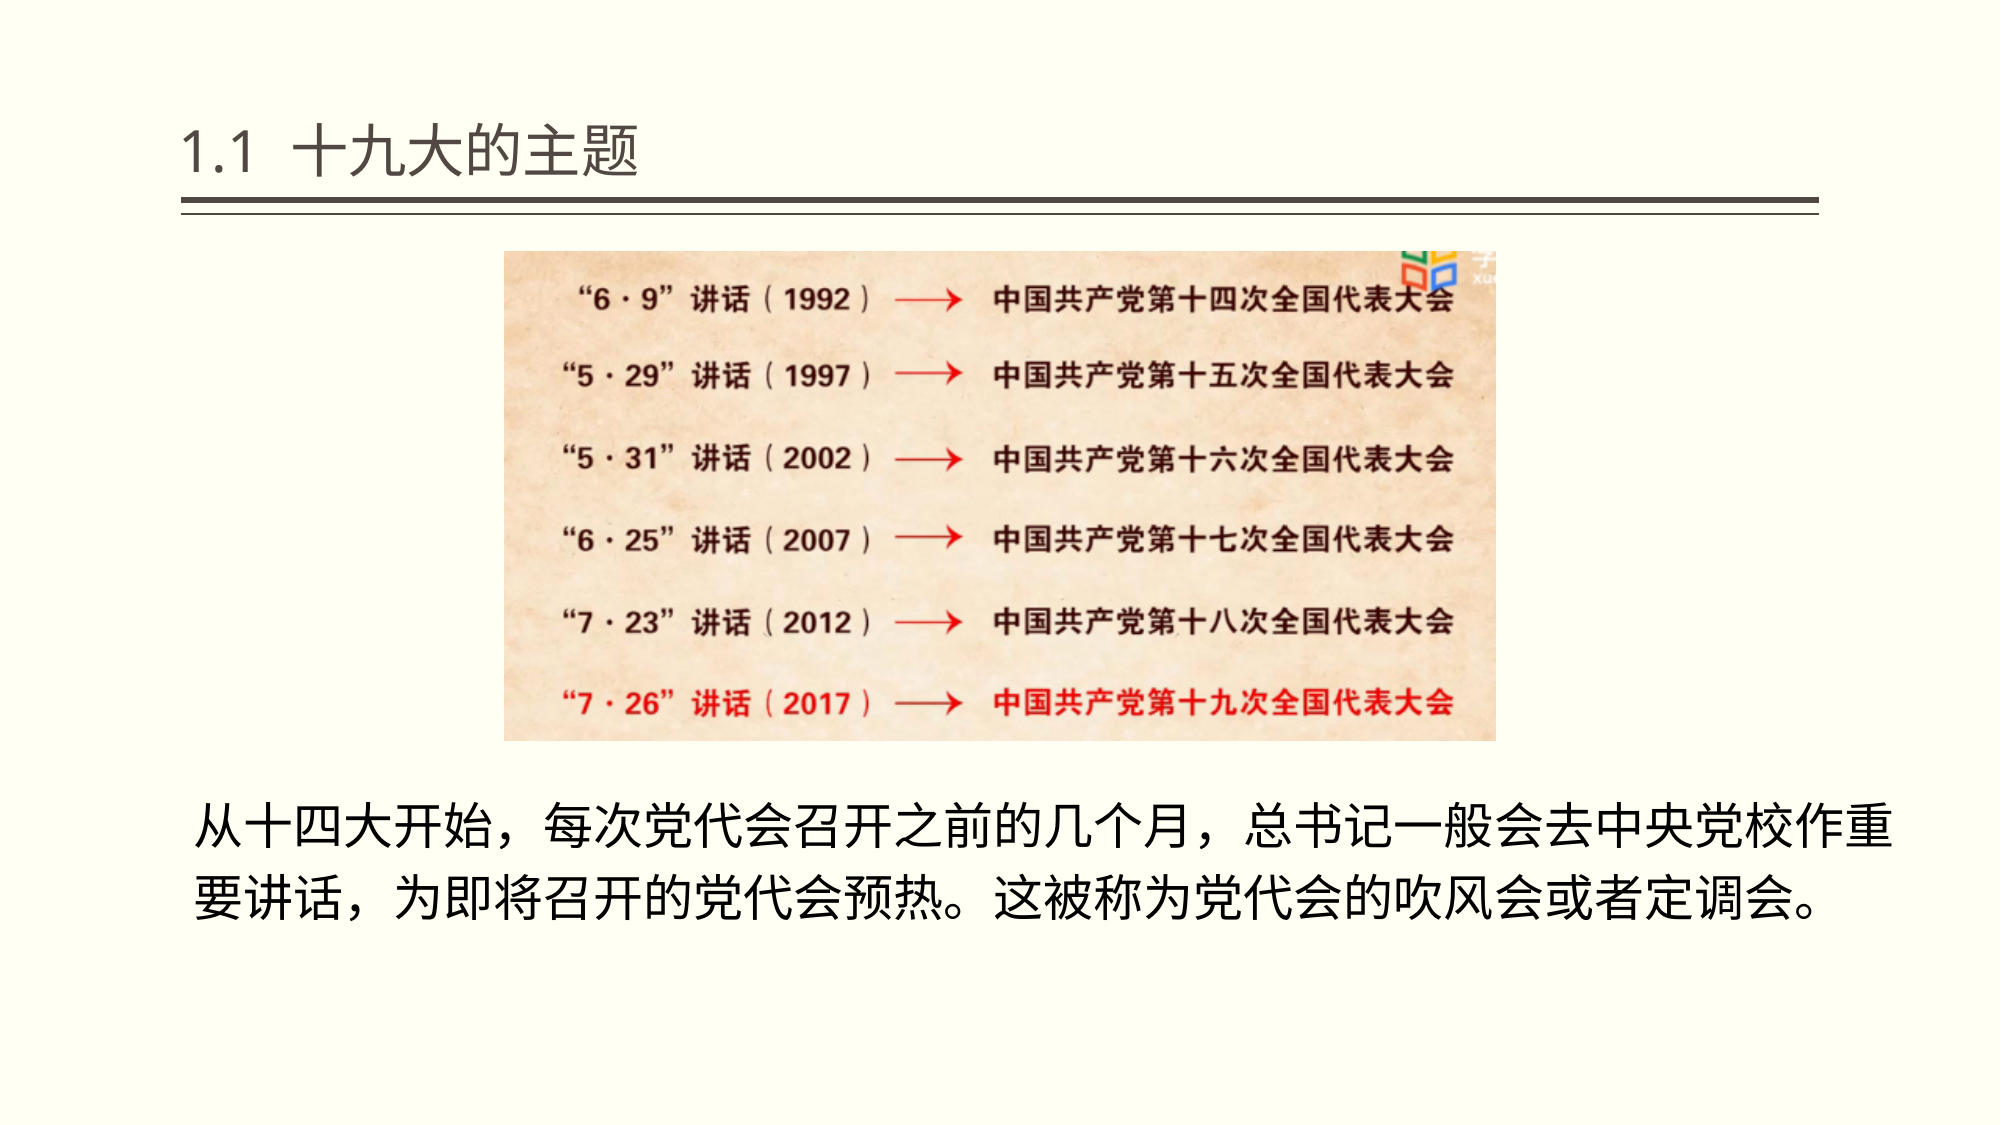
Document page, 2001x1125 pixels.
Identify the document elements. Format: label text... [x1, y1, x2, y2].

text_box 从十四大开始，每次党代会召开之前的几个月，总书记一般会去中央党校作重要讲话，为即将召开的党代会预热。这被称为党代会的吹风会或者定调会。 [178, 774, 1909, 934]
title 1.1 十九大的主题 [178, 12, 1816, 193]
picture [504, 251, 1496, 741]
